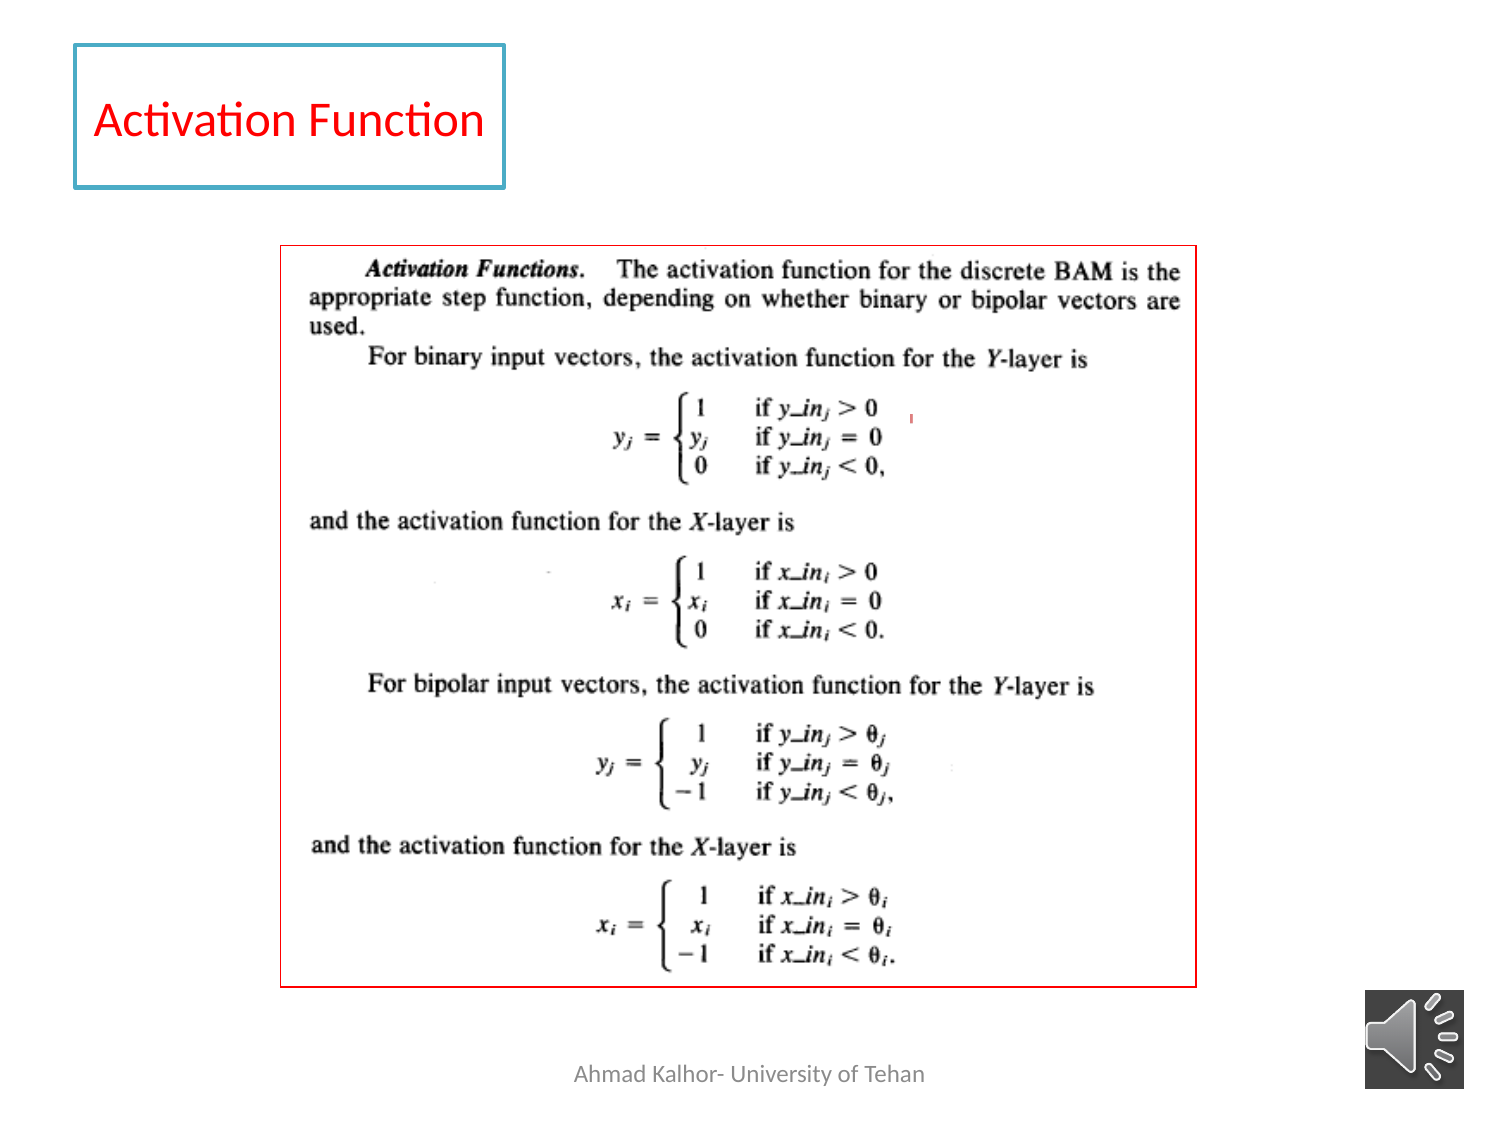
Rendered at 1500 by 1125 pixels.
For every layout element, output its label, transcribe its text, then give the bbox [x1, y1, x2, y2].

picture [1364, 989, 1465, 1090]
footer Ahmad Kalhor- University of Tehan [512, 1042, 988, 1103]
slide_number 3 [1074, 1042, 1425, 1103]
picture [280, 245, 1196, 987]
title Activation Function [73, 43, 506, 190]
